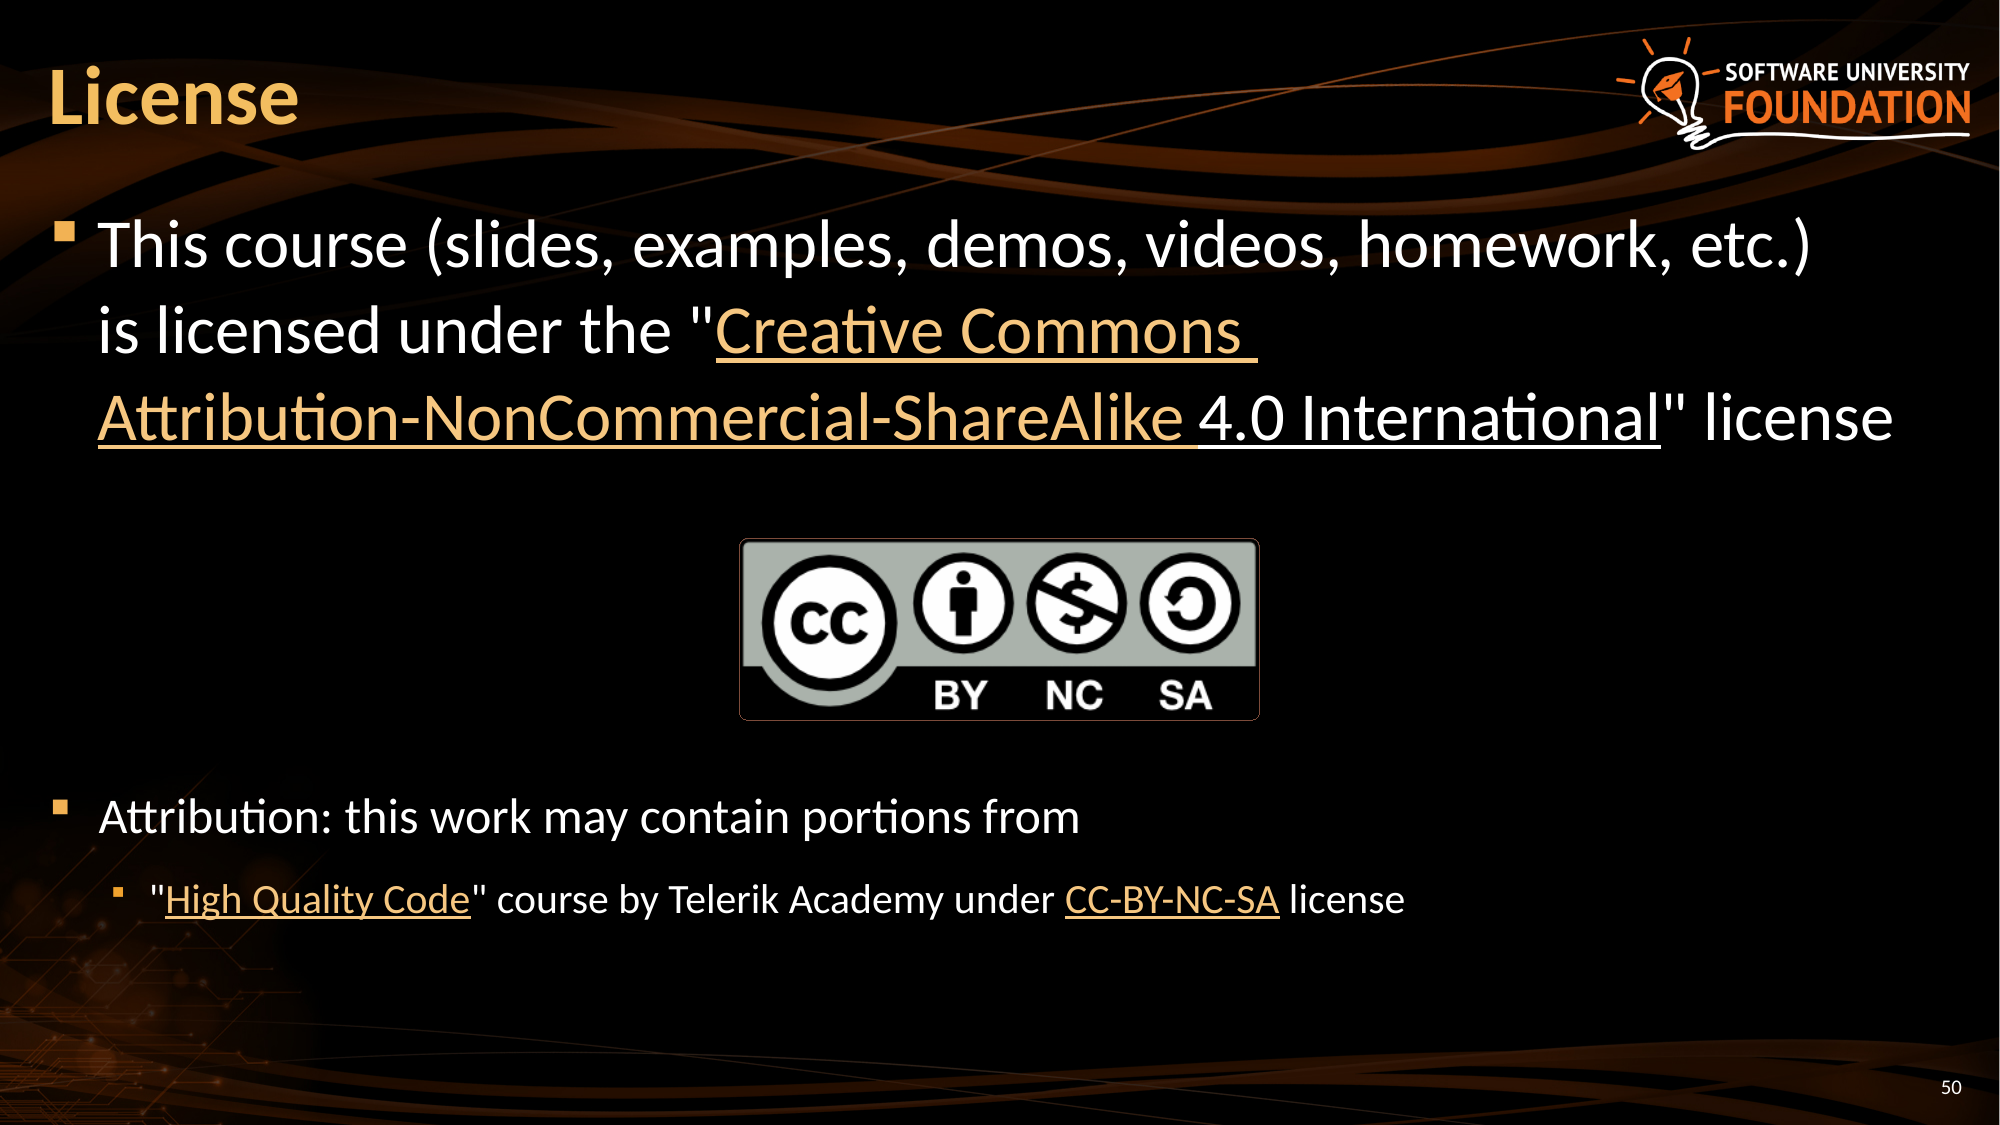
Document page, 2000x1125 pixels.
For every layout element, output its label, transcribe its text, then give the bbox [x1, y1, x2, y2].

list Attribution: this work may contain portions from "High Quality Code" course by Telerik Academy under CC-BY-NC-SA license [30, 774, 1968, 1103]
title License [30, 6, 1602, 189]
picture [0, 0, 2000, 1125]
list This course (slides, examples, demos, videos, homework, etc.) is licensed under the "Creative Commons Attribution-NonCommercial-ShareAlike 4.0 International" license [31, 188, 1968, 484]
